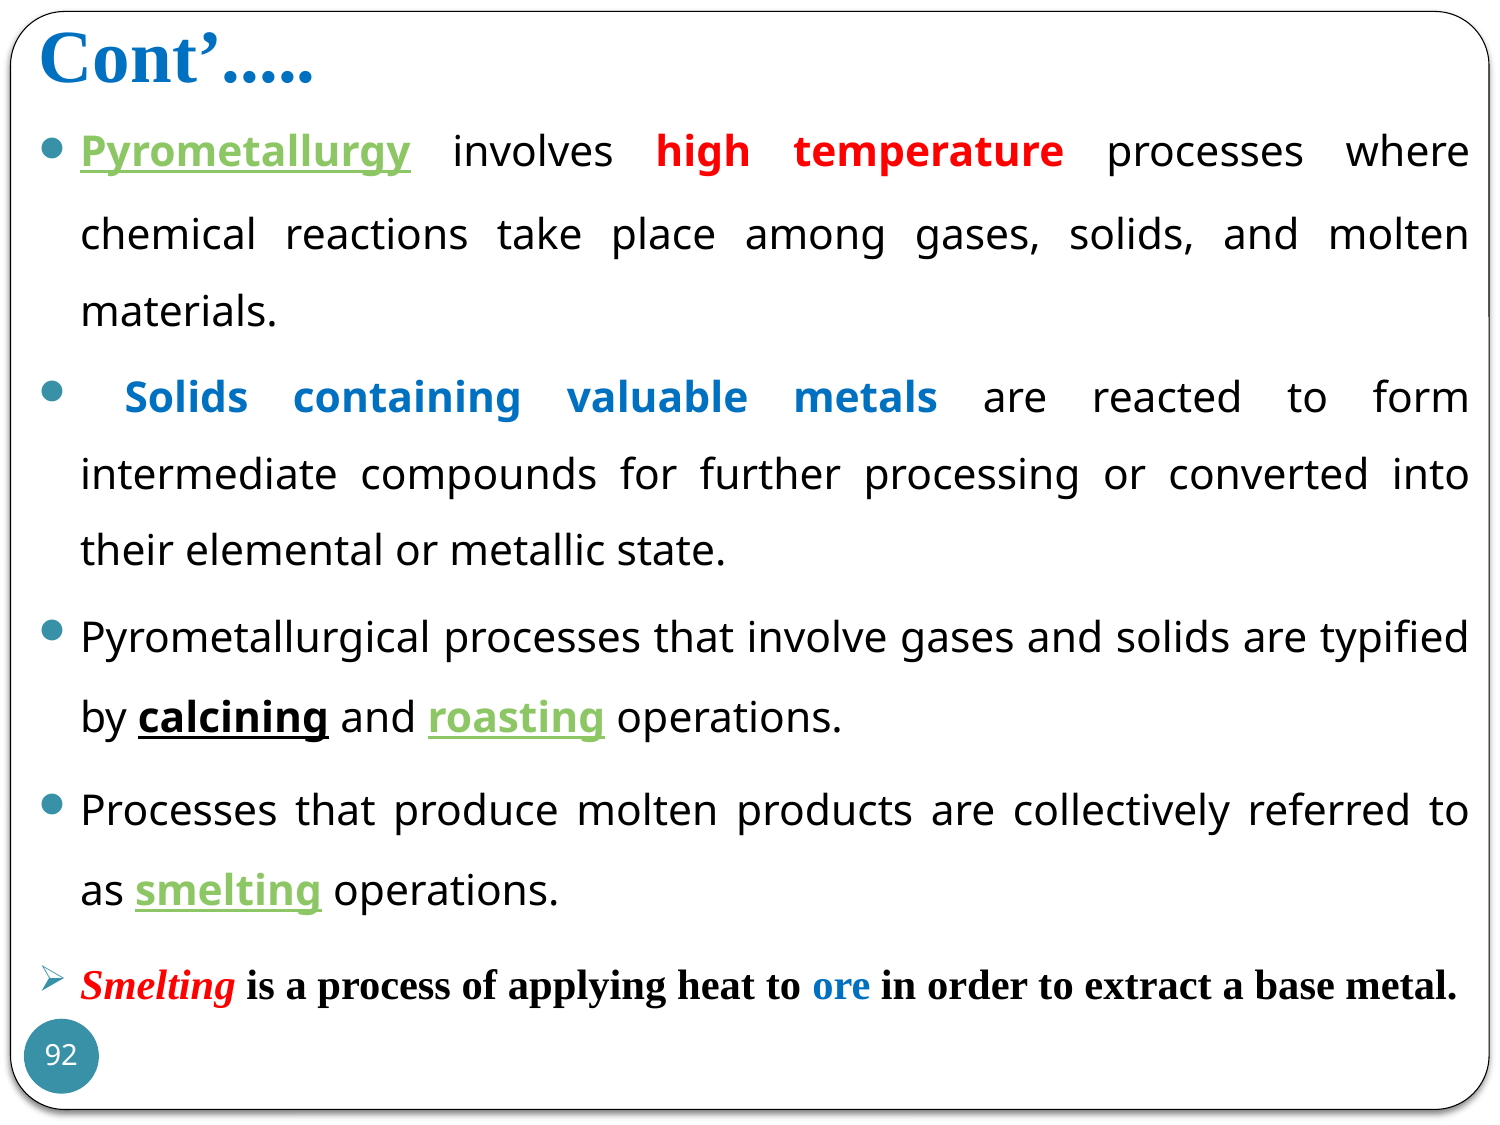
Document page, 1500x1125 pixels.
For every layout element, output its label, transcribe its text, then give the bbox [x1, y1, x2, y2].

list Pyrometallurgy involves high temperature processes where chemical reactions take place among gases, solids, and molten materials. Solids containing valuable metals are reacted to form intermediate compounds for further processing or converted into their elemental or metallic state. Pyrometallurgical processes that involve gases and solids are typified by calcining and roasting operations. Processes that produce molten products are collectively referred to as smelting operations. Smelting is a process of applying heat to ore in order to extract a base metal. [23, 87, 1485, 1094]
title Cont’..... [23, 0, 1425, 87]
